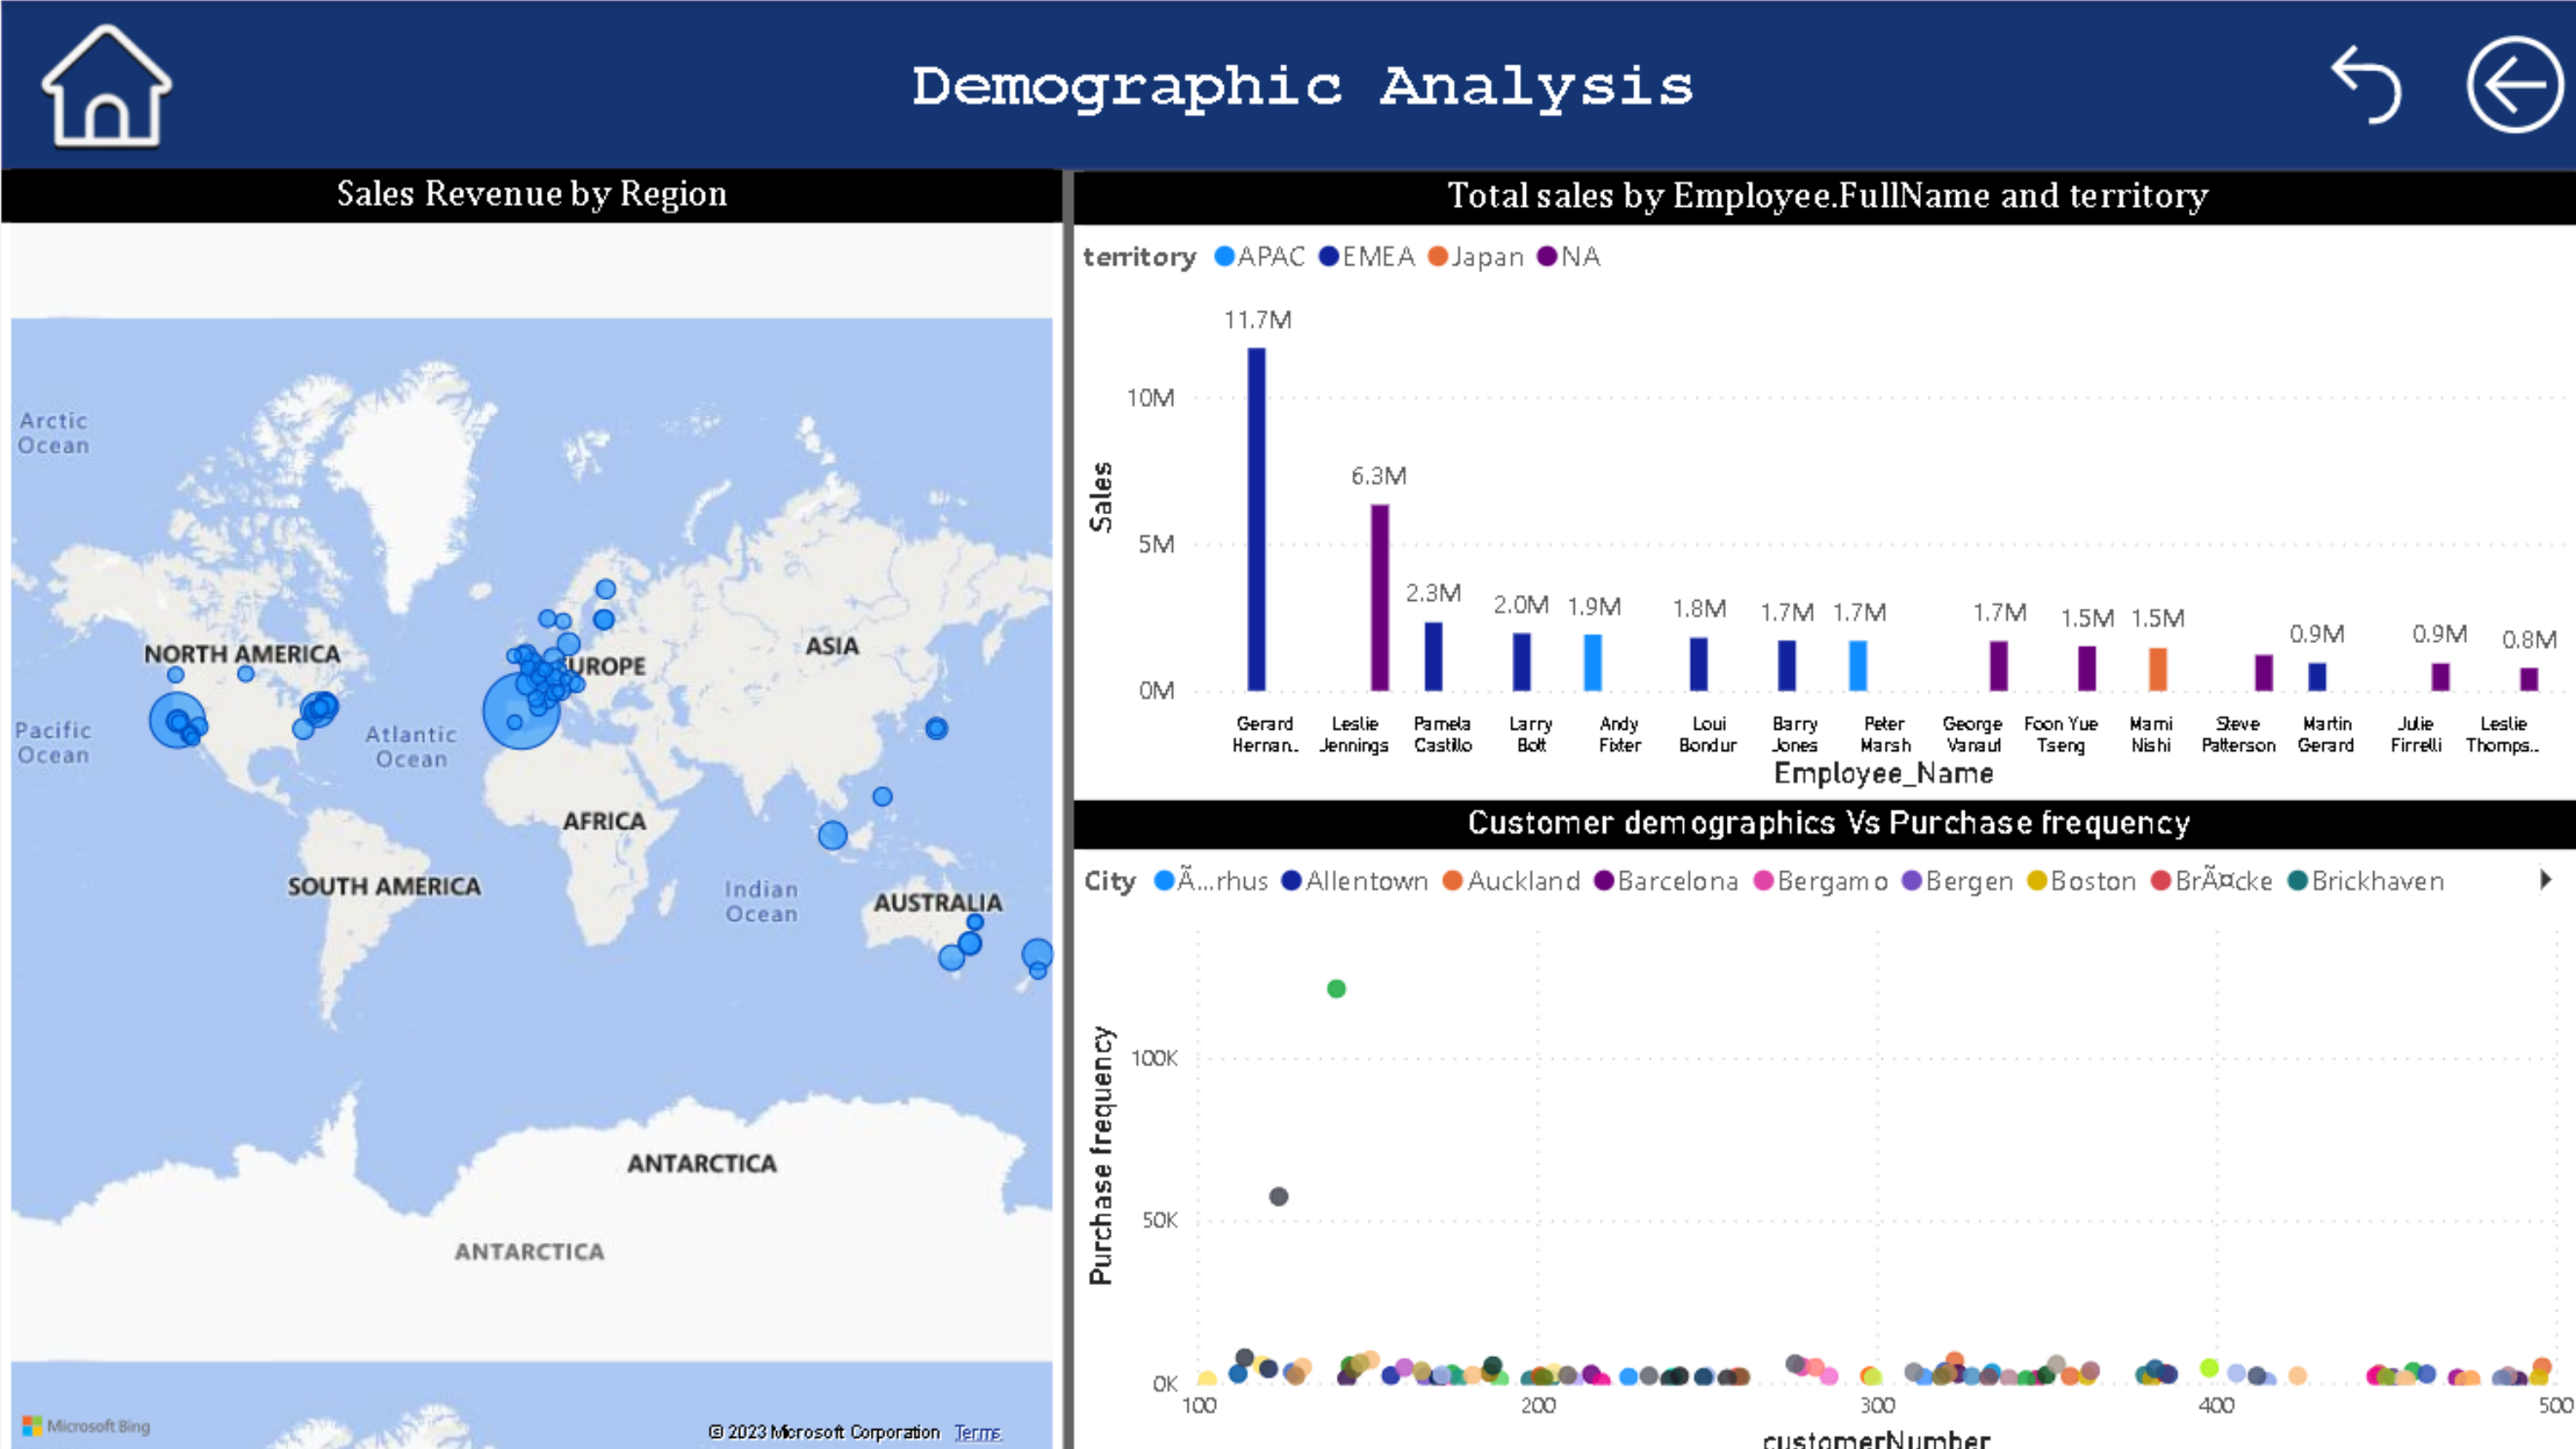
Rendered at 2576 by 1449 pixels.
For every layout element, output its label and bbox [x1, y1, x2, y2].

text_box [0, 0, 2576, 1449]
